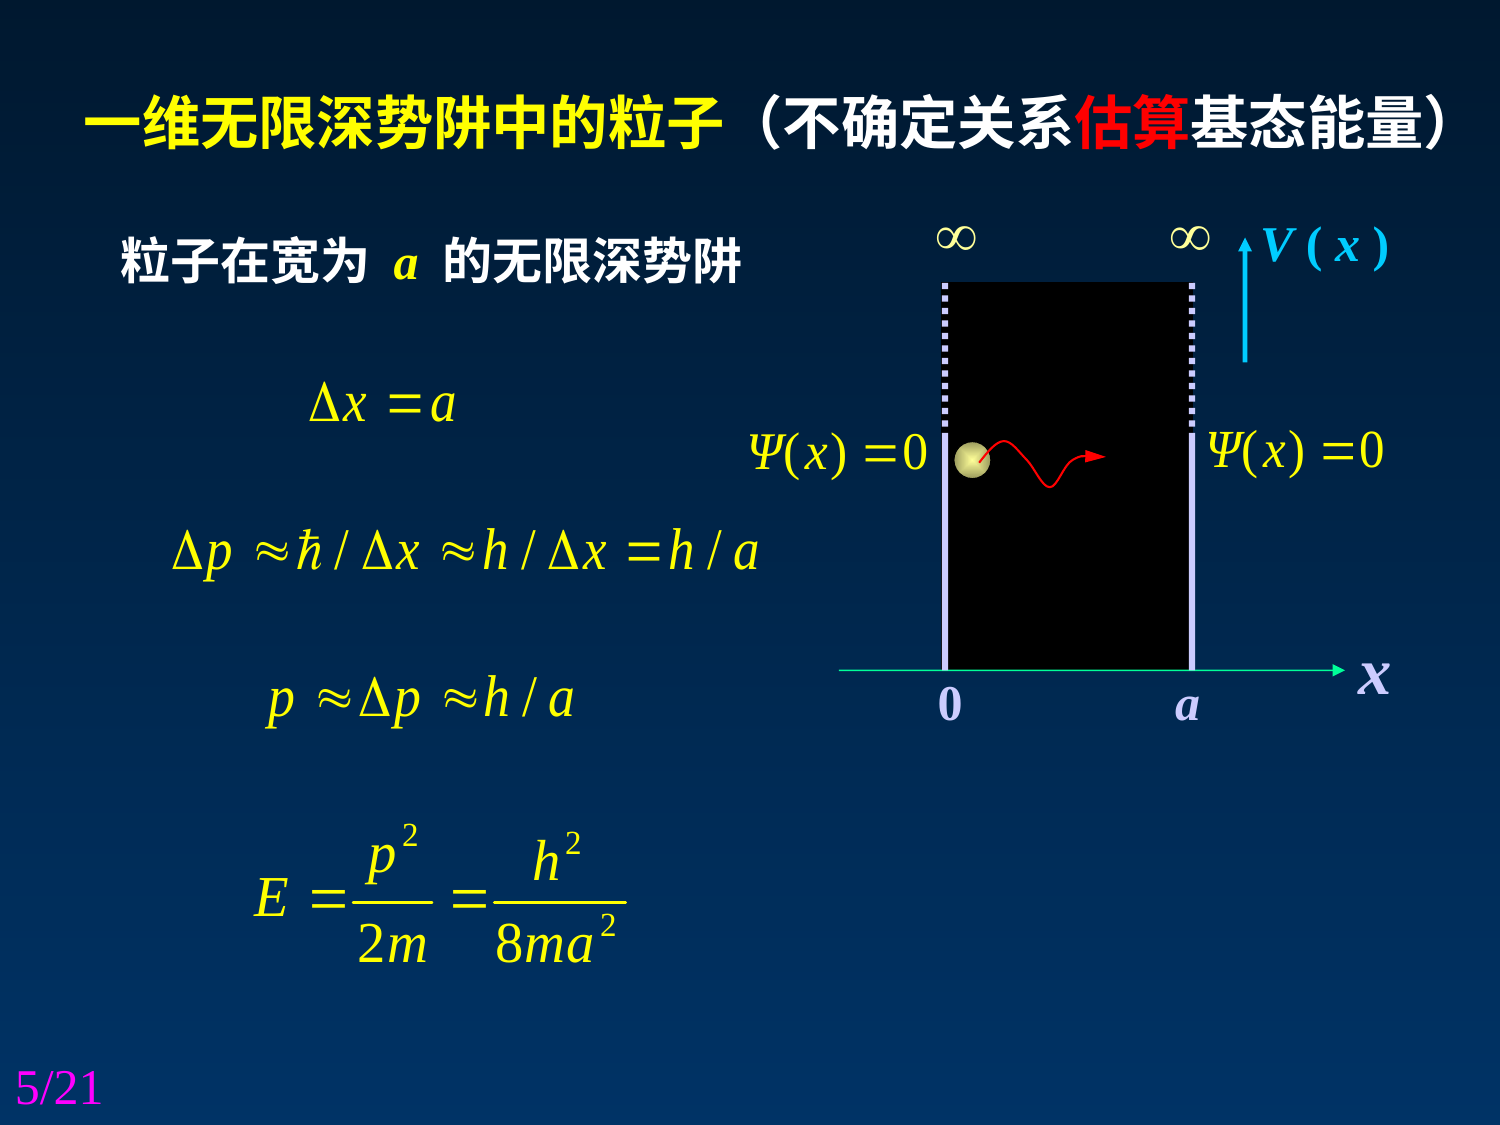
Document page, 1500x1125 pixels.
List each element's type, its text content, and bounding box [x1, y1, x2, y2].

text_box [243, 810, 753, 973]
text_box 5/21 [0, 1046, 350, 1125]
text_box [252, 661, 588, 739]
text_box 粒子在宽为 a 的无限深势阱 [105, 222, 744, 298]
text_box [162, 515, 774, 592]
text_box 一维无限深势阱中的粒子（不确定关系估算基态能量） [69, 78, 1500, 164]
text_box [298, 366, 469, 434]
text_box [749, 187, 1408, 739]
